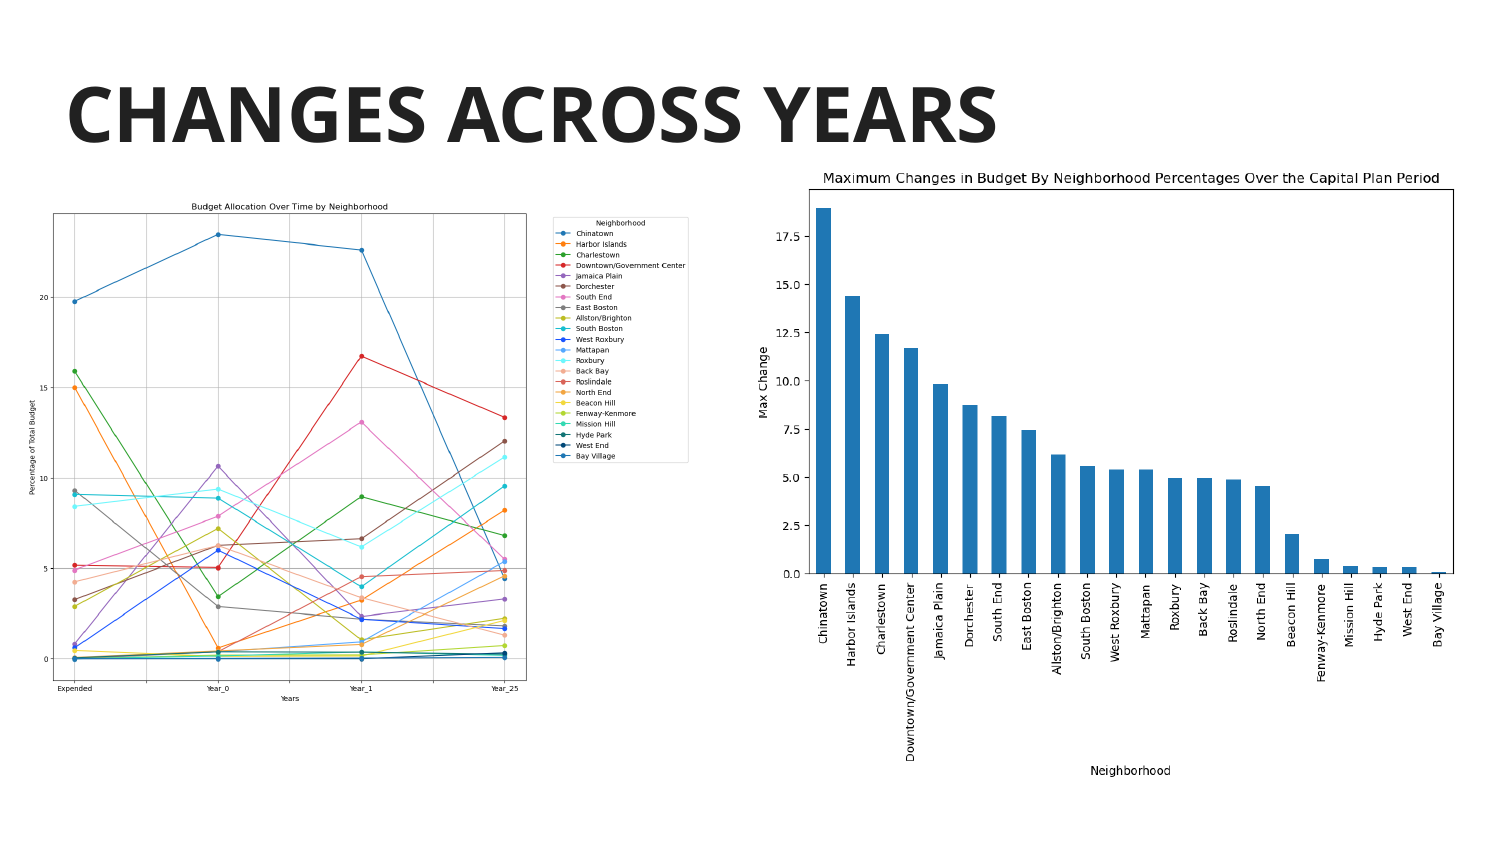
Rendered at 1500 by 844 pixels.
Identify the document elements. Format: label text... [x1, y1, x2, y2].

title CHANGES ACROSS YEARS [50, 50, 1451, 174]
picture [24, 198, 693, 707]
picture [749, 164, 1461, 785]
